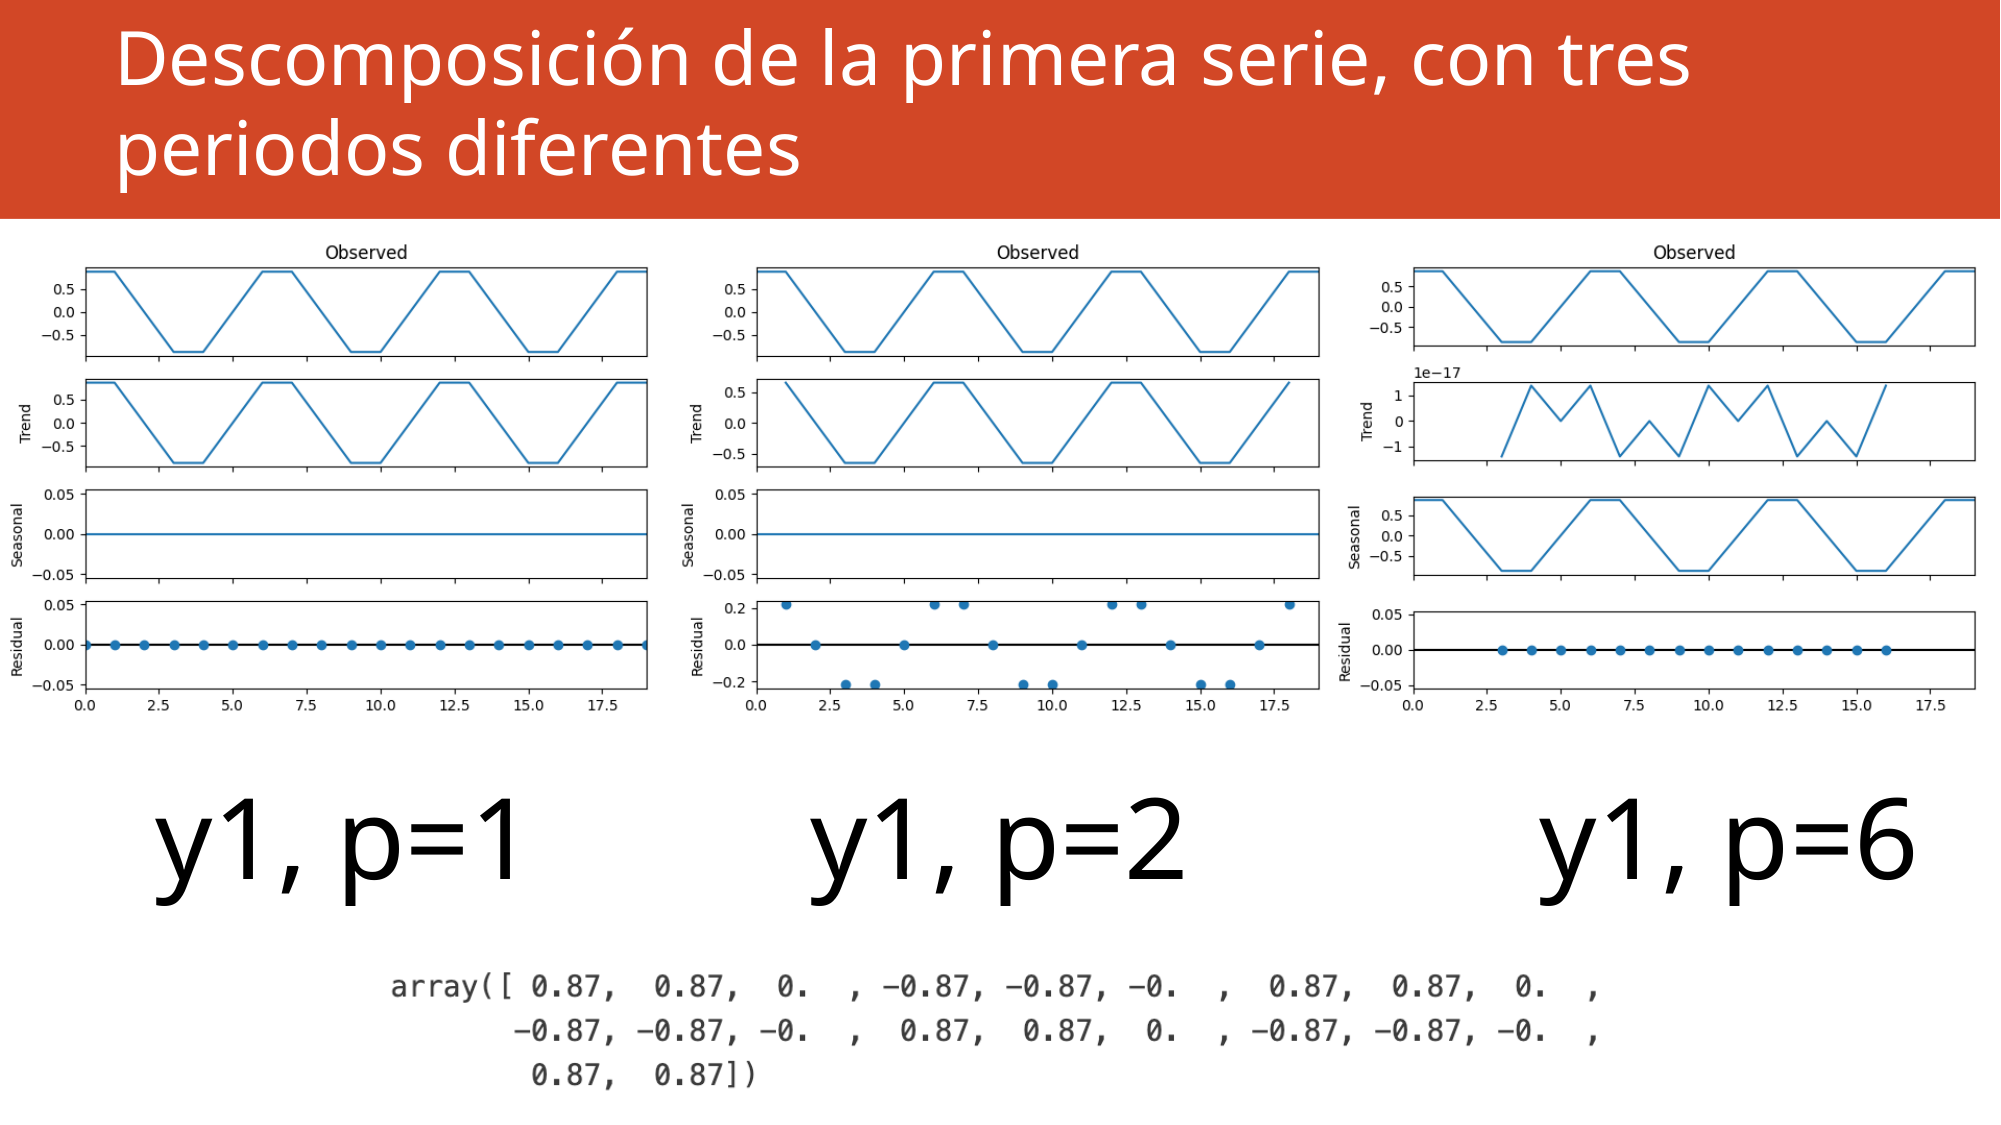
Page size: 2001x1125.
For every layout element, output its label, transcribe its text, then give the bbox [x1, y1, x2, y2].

picture [0, 234, 657, 724]
picture [671, 234, 1985, 724]
text_box y1, p=1 [140, 759, 550, 910]
text_box y1, p=6 [1524, 759, 1934, 910]
title Descomposición de la primera serie, con tres periodos diferentes [99, 0, 1863, 199]
text_box y1, p=2 [795, 759, 1205, 910]
picture [378, 946, 1622, 1102]
